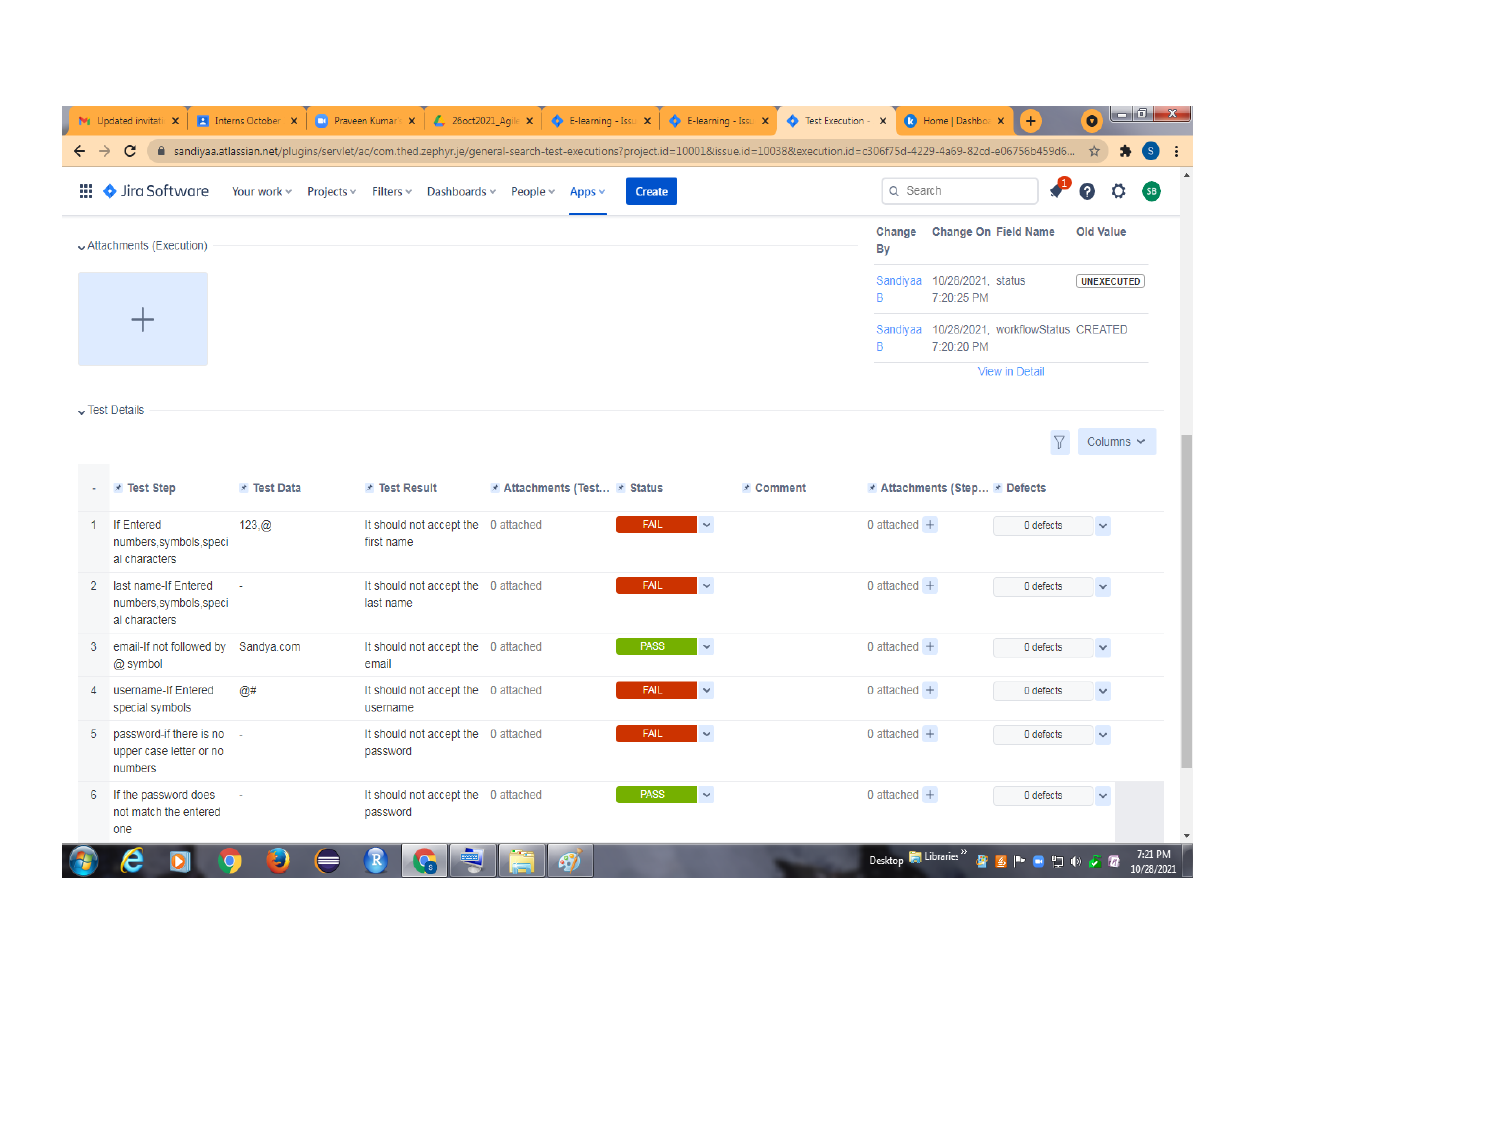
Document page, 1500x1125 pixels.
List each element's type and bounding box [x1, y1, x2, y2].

picture [62, 106, 1438, 1019]
